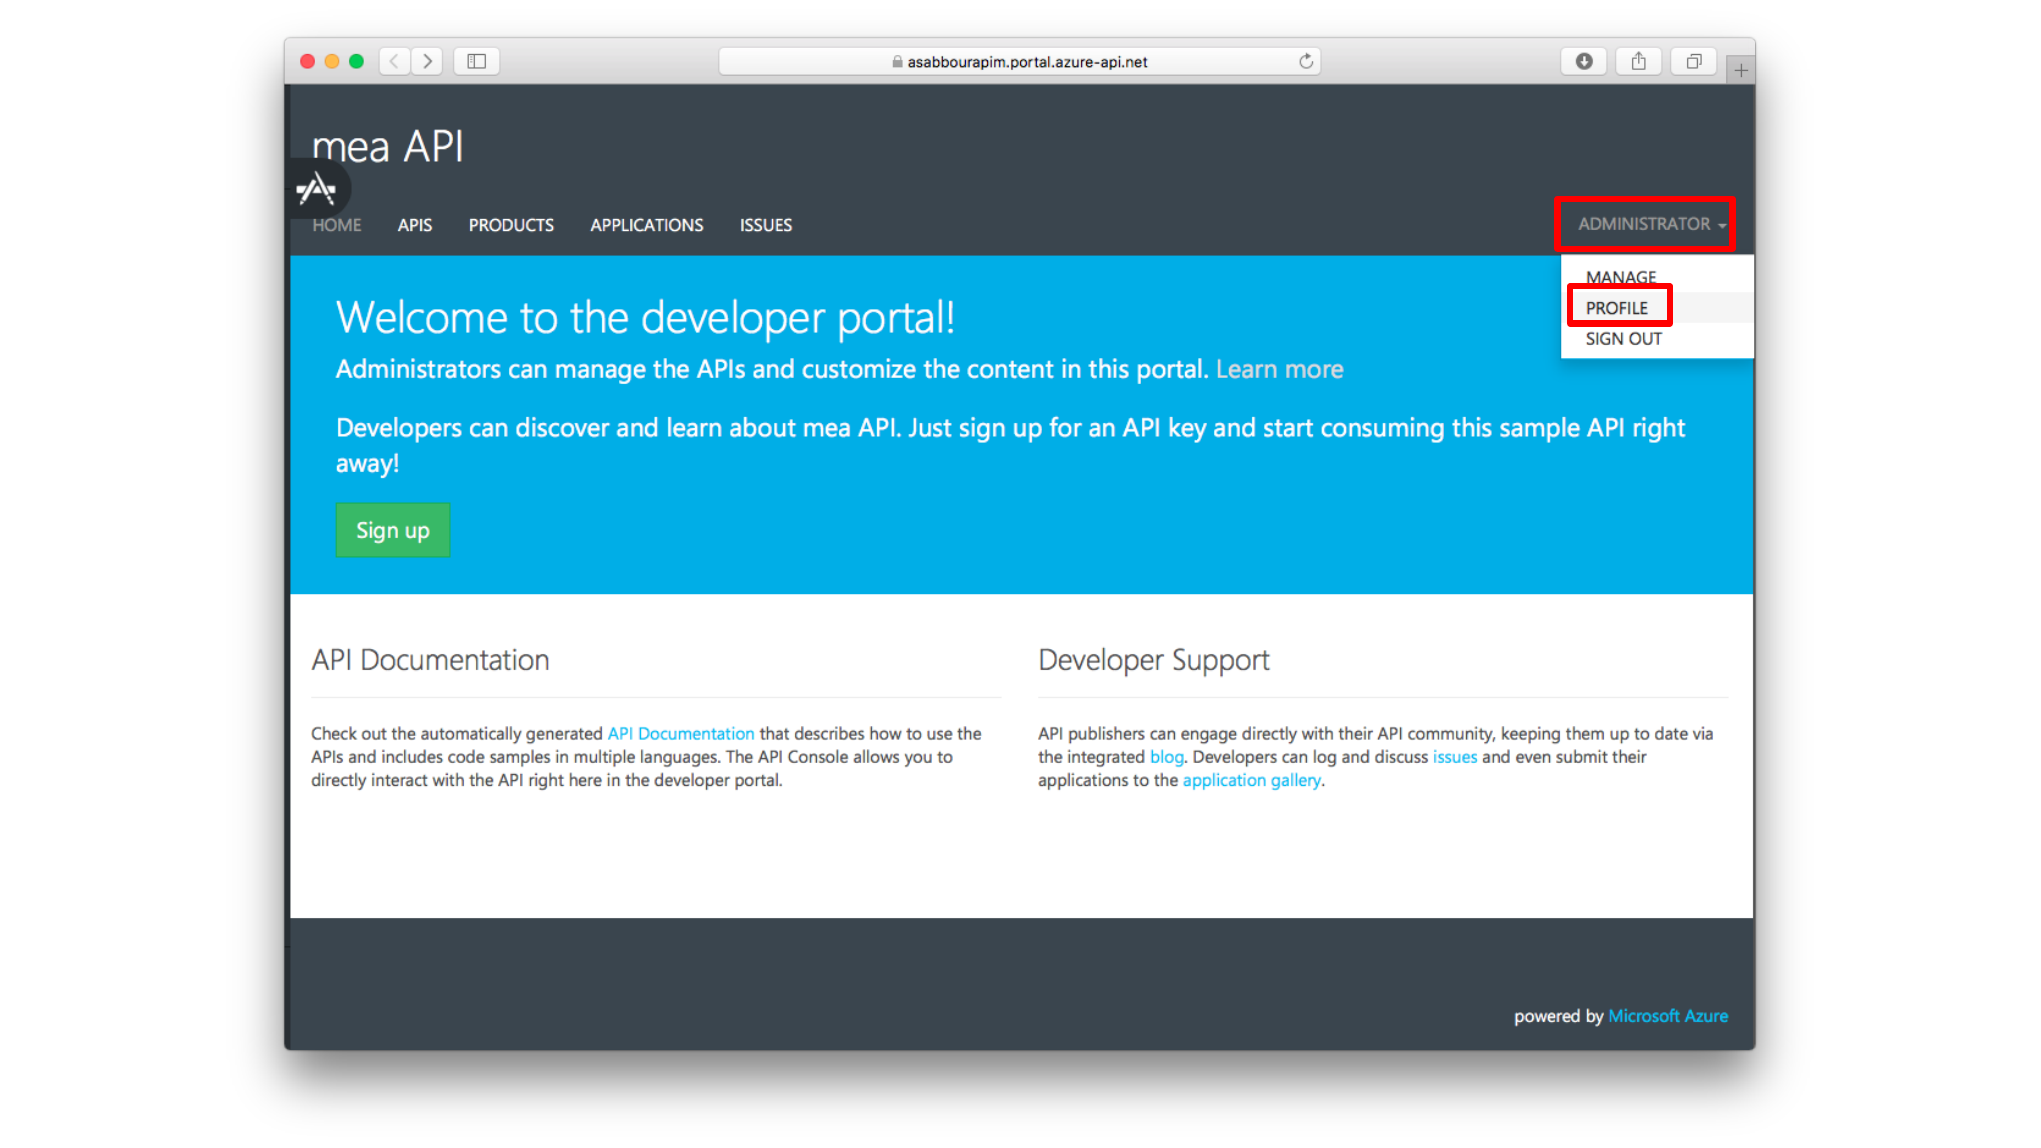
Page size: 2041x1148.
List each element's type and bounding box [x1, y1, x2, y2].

picture [216, 0, 1824, 1148]
